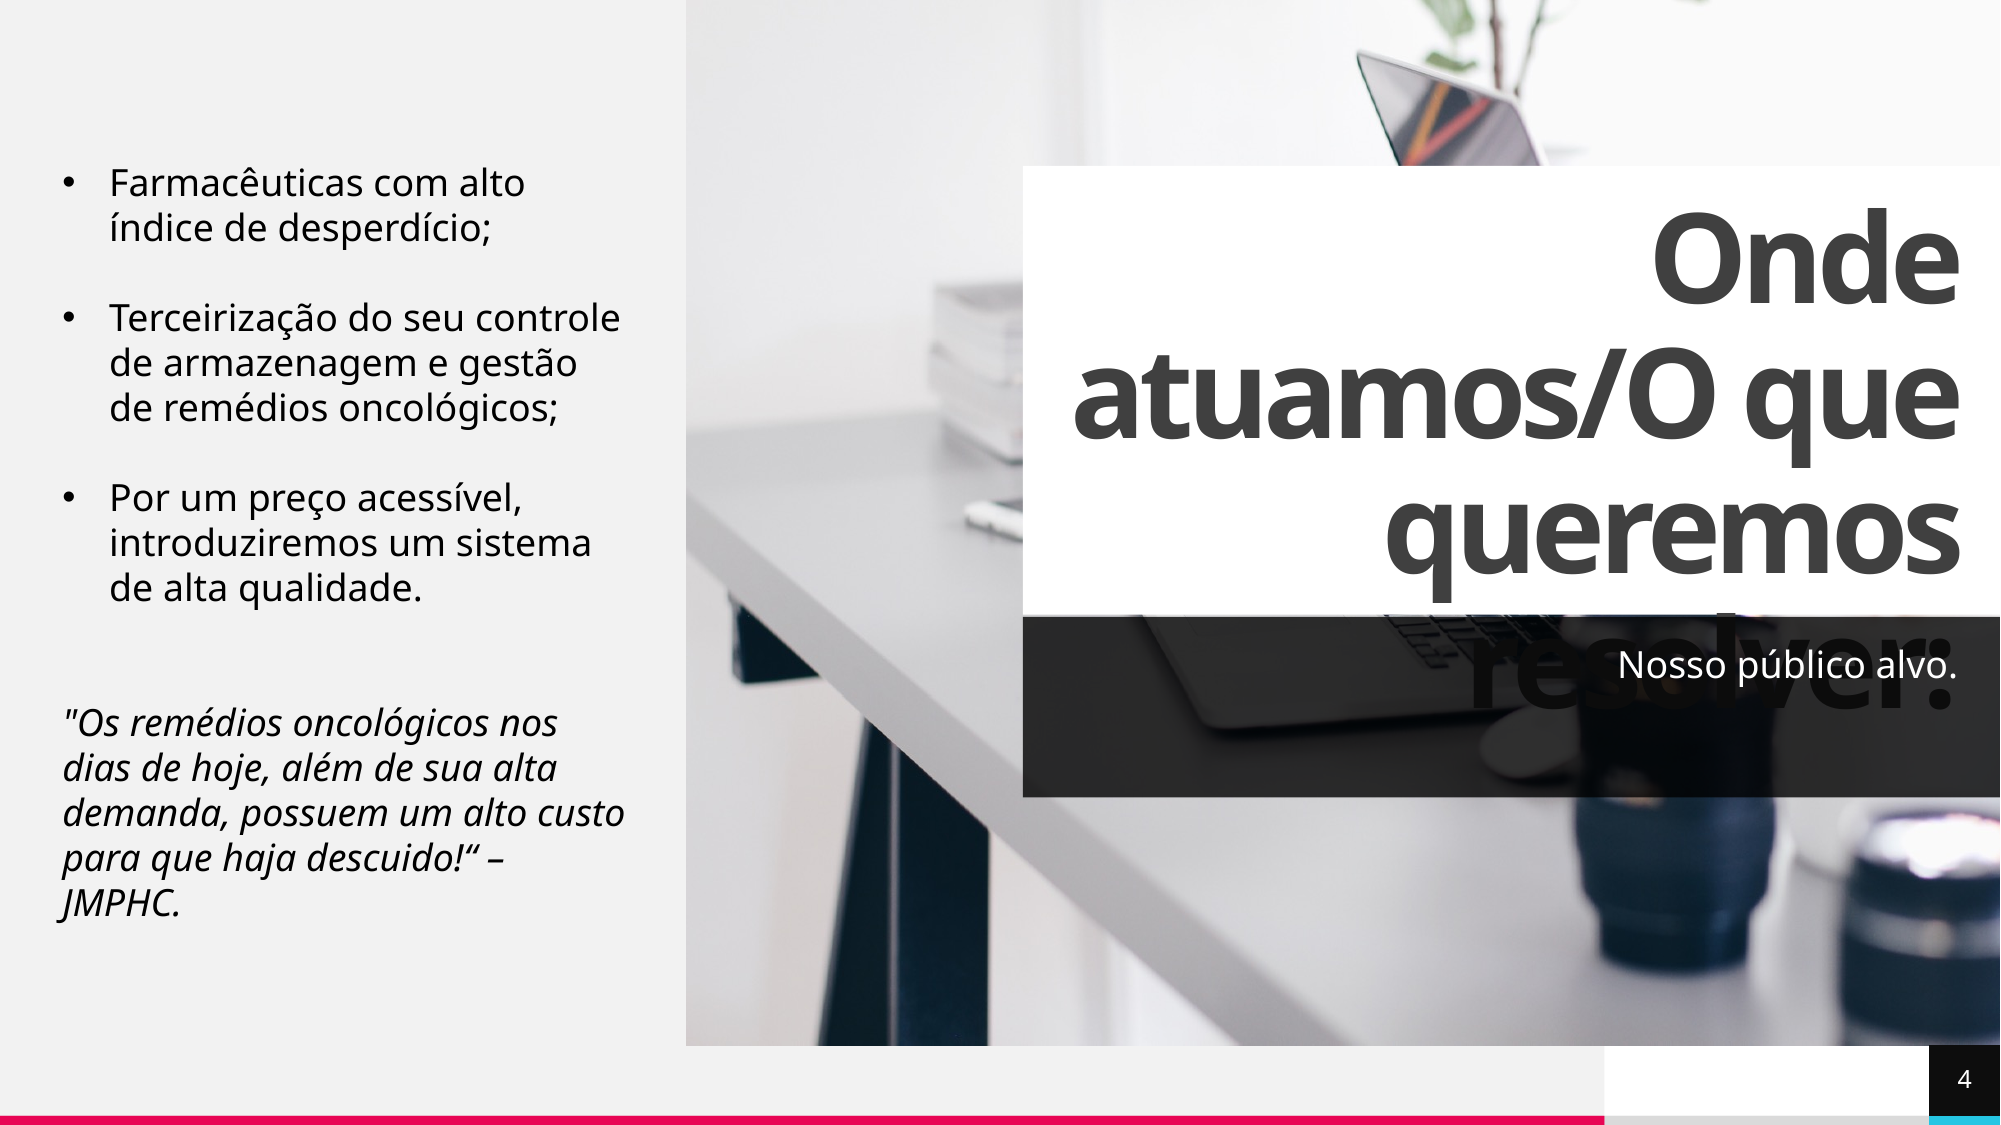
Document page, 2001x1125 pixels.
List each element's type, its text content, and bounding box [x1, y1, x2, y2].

slide_number 4 [1929, 1046, 2000, 1116]
text_box Farmacêuticas com alto índice de desperdício; Terceirização do seu controle de armazenagem e gestão de remédios oncológicos; Por um preço acessível, introduziremos um sistema de alta qualidade. "Os remédios oncológicos nos dias de hoje, além de sua alta demanda, possuem um alto custo para que haja descuido!“ – JMPHC. [47, 151, 643, 932]
picture [686, 0, 2000, 1046]
